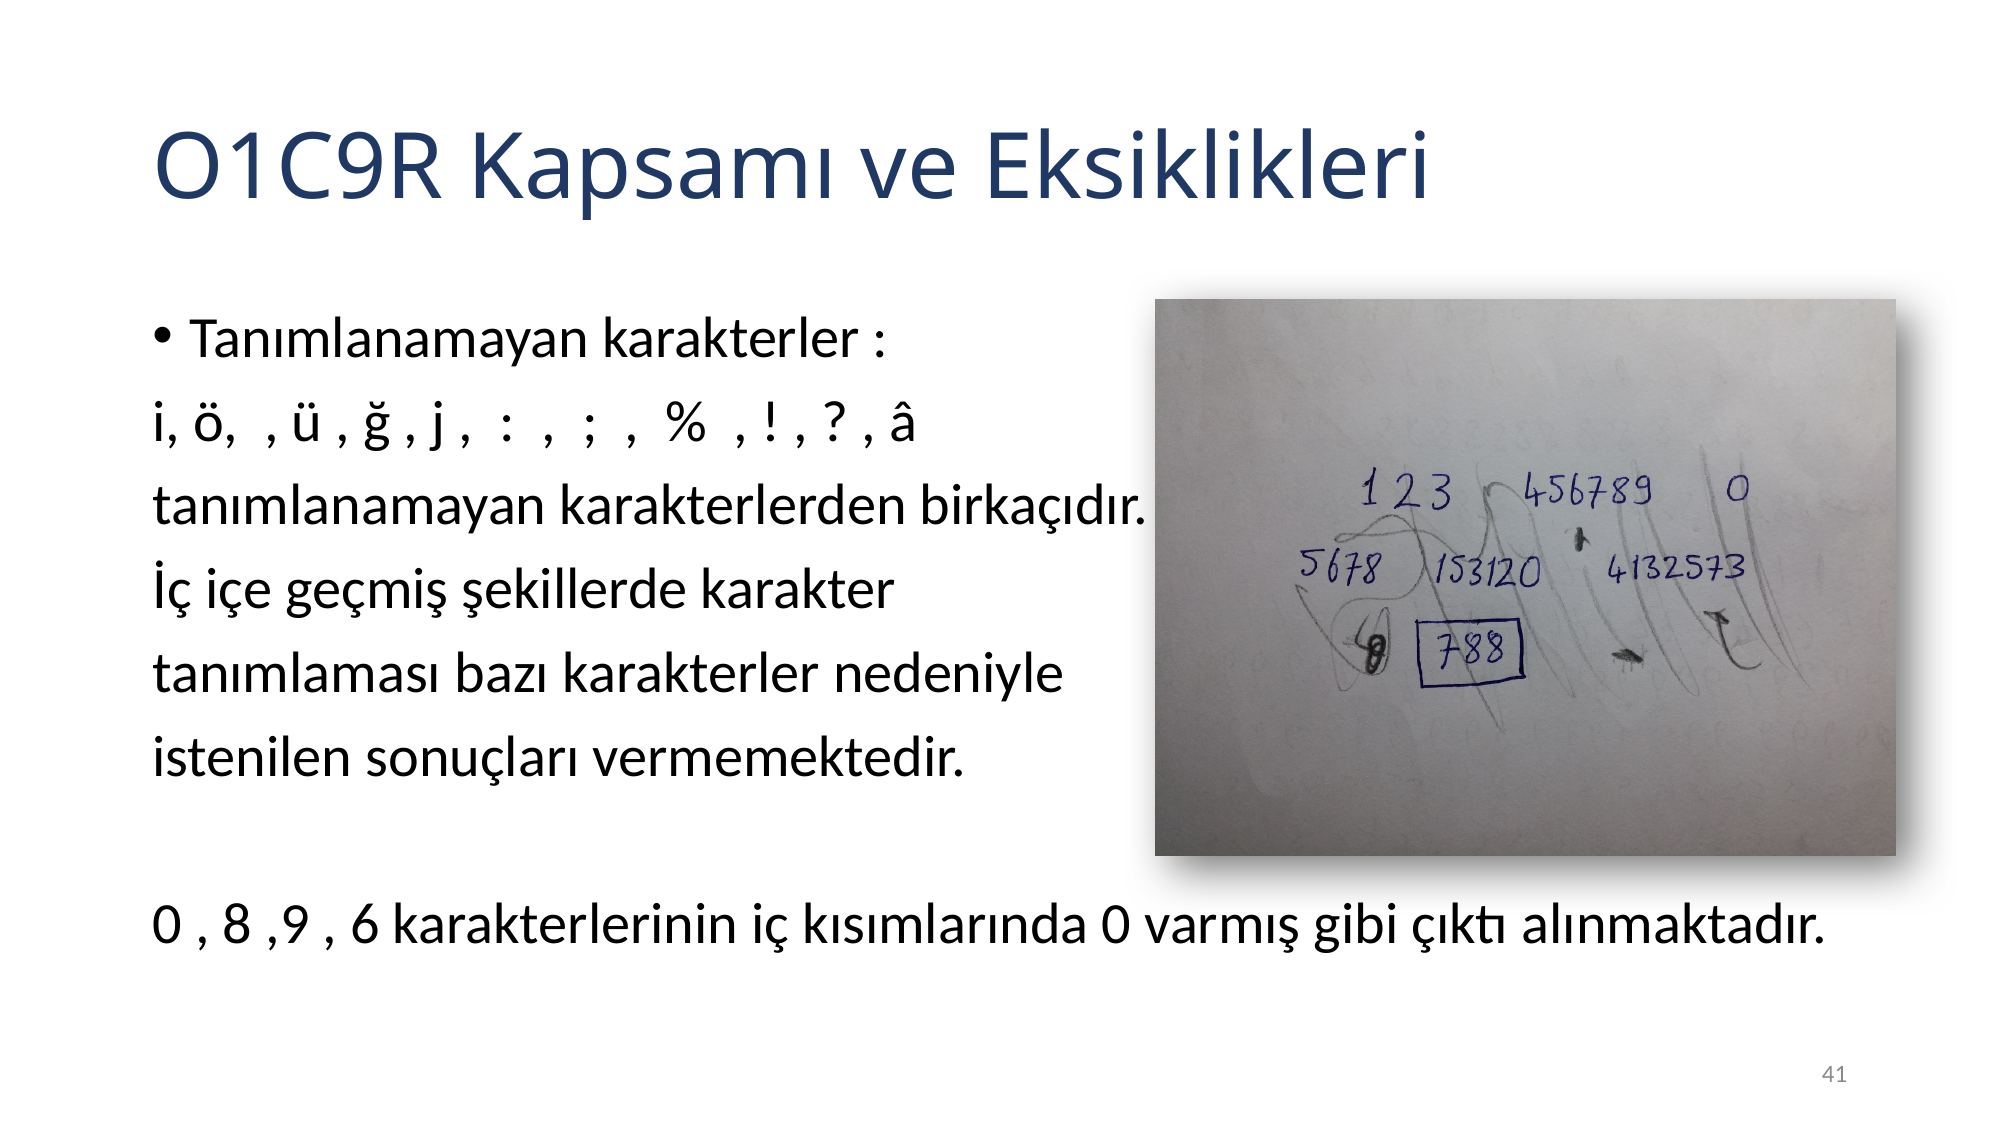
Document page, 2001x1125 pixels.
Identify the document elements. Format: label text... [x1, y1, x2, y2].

slide_number 41 [1412, 1042, 1863, 1103]
picture [1154, 299, 1896, 856]
list Tanımlanamayan karakterler : i, ö, , ü , ğ , j , : , ; , % , ! , ? , â tanımlanamayan karakterlerden birkaçıdır. İç içe geçmiş şekillerde karakter tanımlaması bazı karakterler nedeniyle istenilen sonuçları vermemektedir. 0 , 8 ,9 , 6 karakterlerinin iç kısımlarında 0 varmış gibi çıktı alınmaktadır. [137, 299, 1863, 1014]
title O1C9R Kapsamı ve Eksiklikleri [137, 59, 1863, 278]
